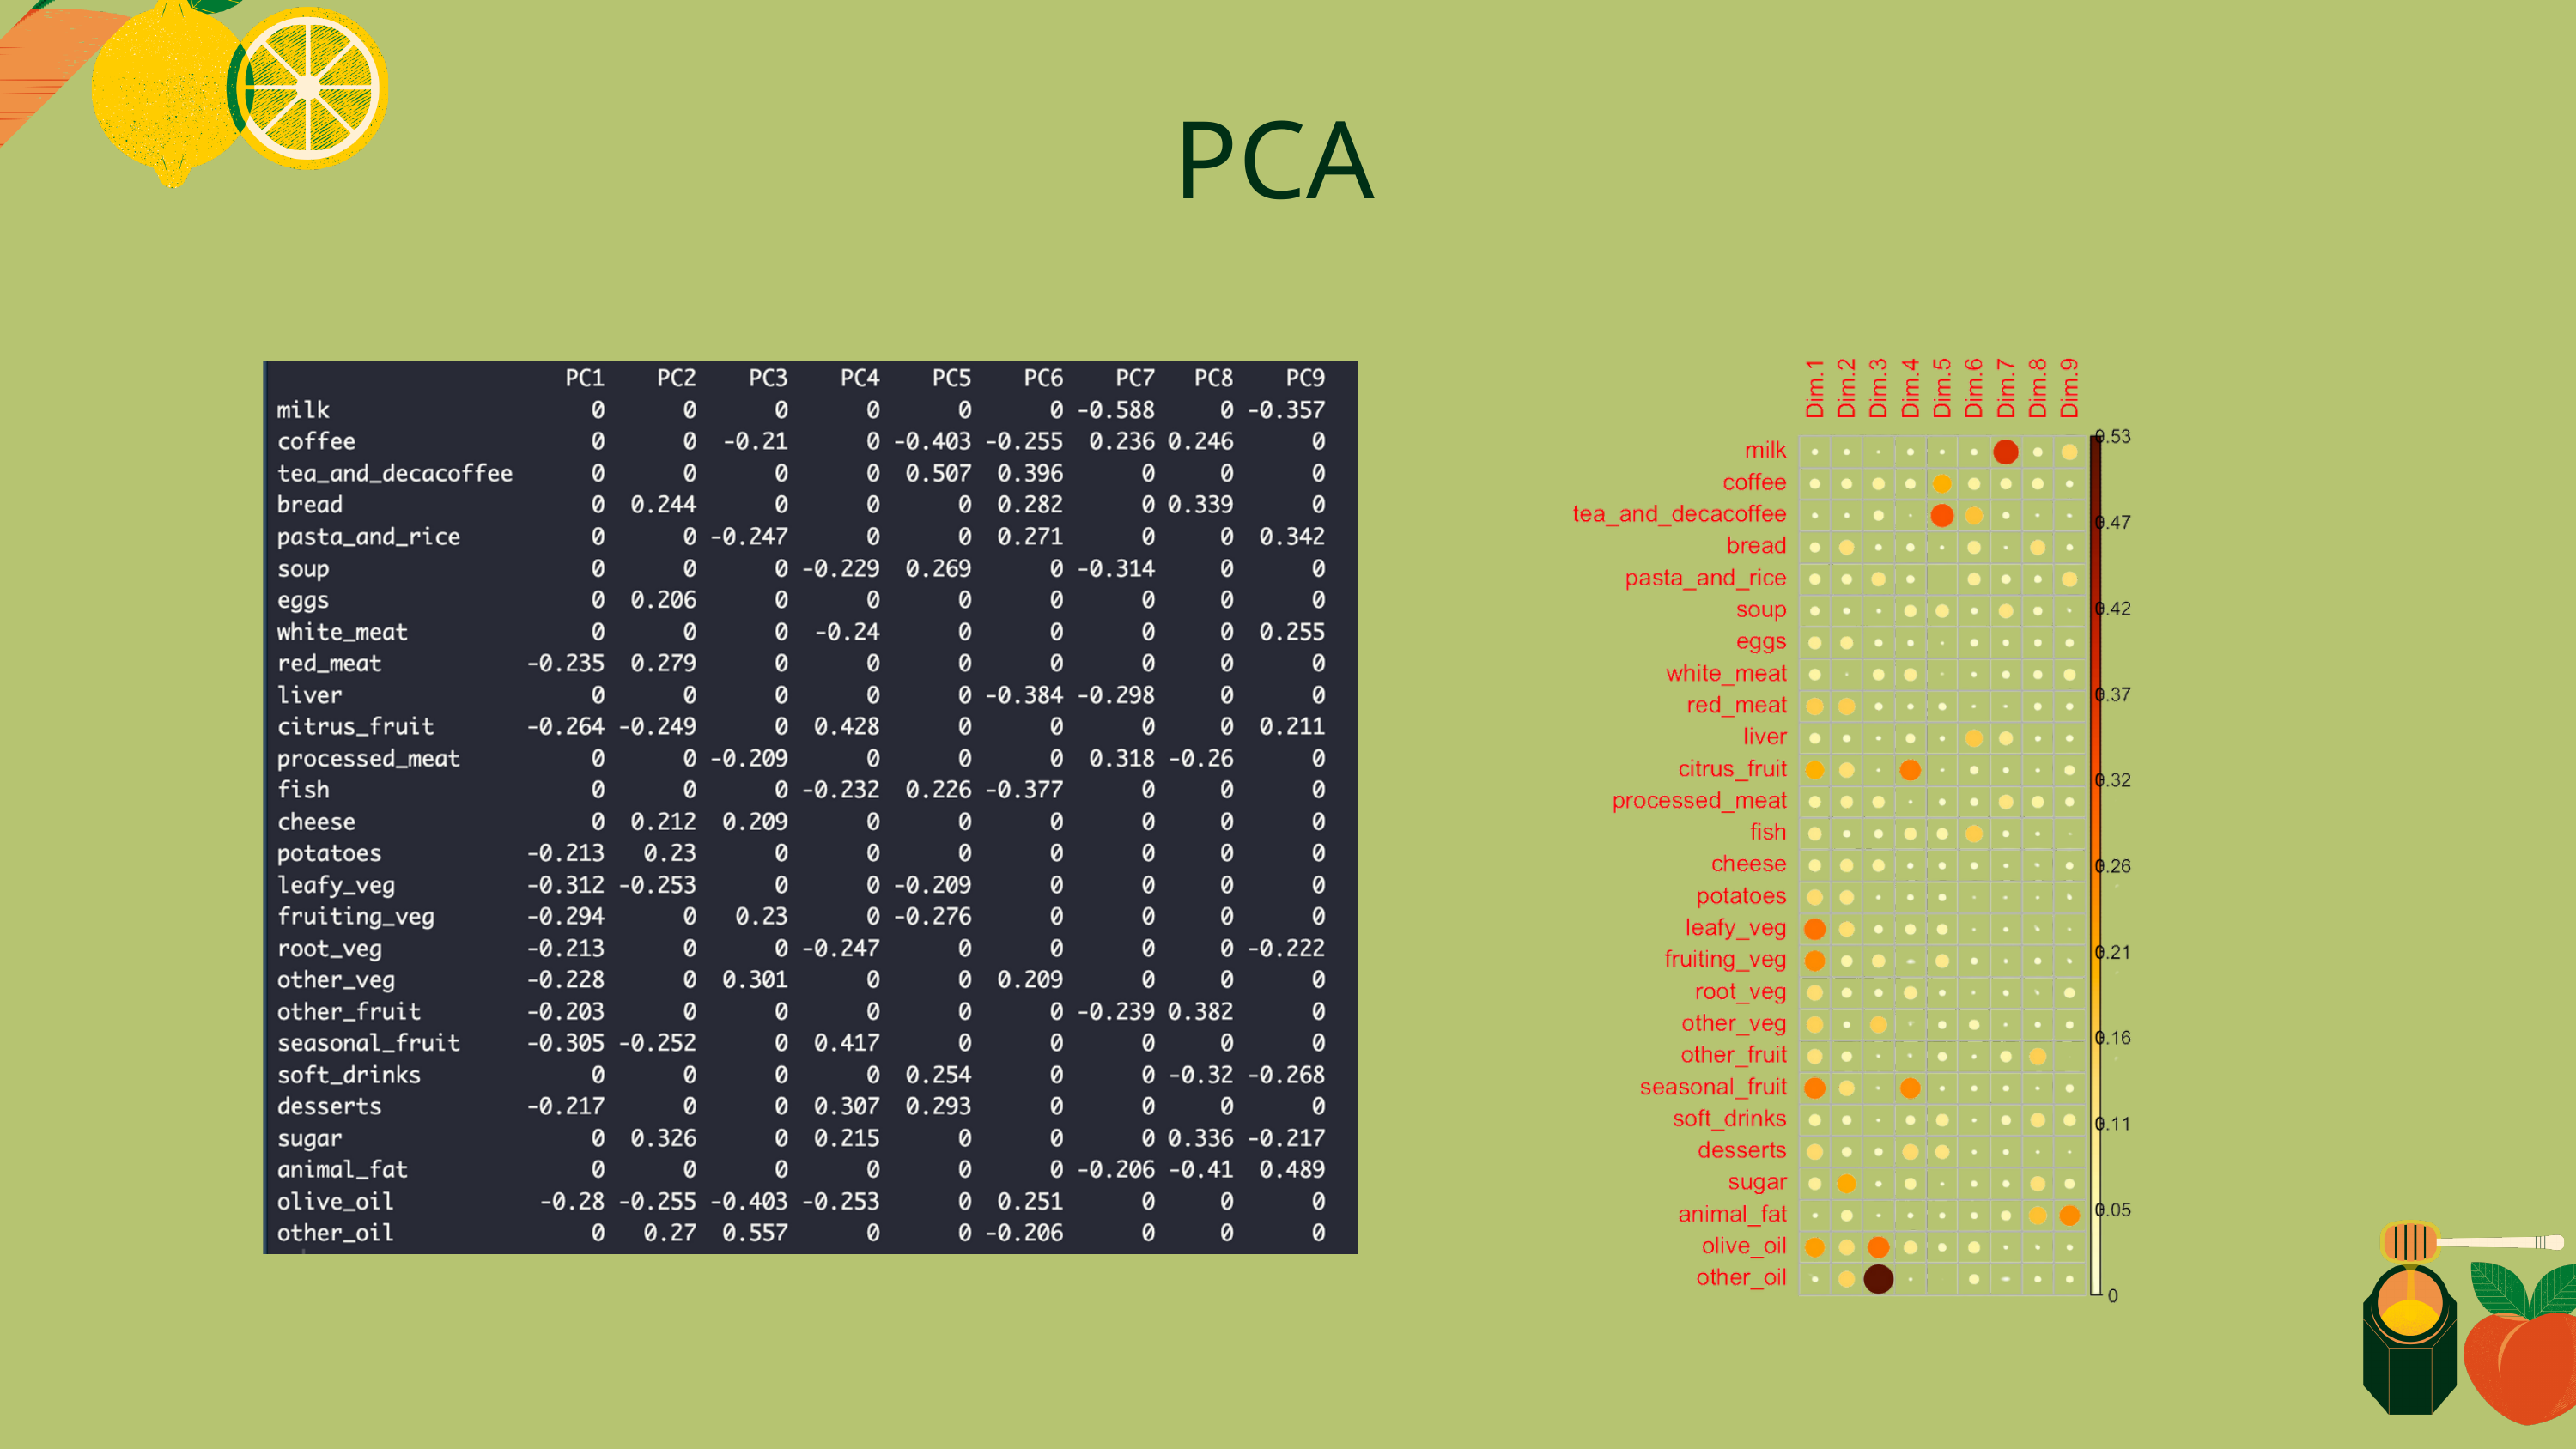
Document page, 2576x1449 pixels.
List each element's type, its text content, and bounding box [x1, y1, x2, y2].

text_box PCA [393, 91, 2264, 221]
text_box [1536, 294, 2226, 1322]
text_box [263, 361, 1358, 1254]
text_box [2362, 1219, 2576, 1426]
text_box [0, 0, 389, 235]
